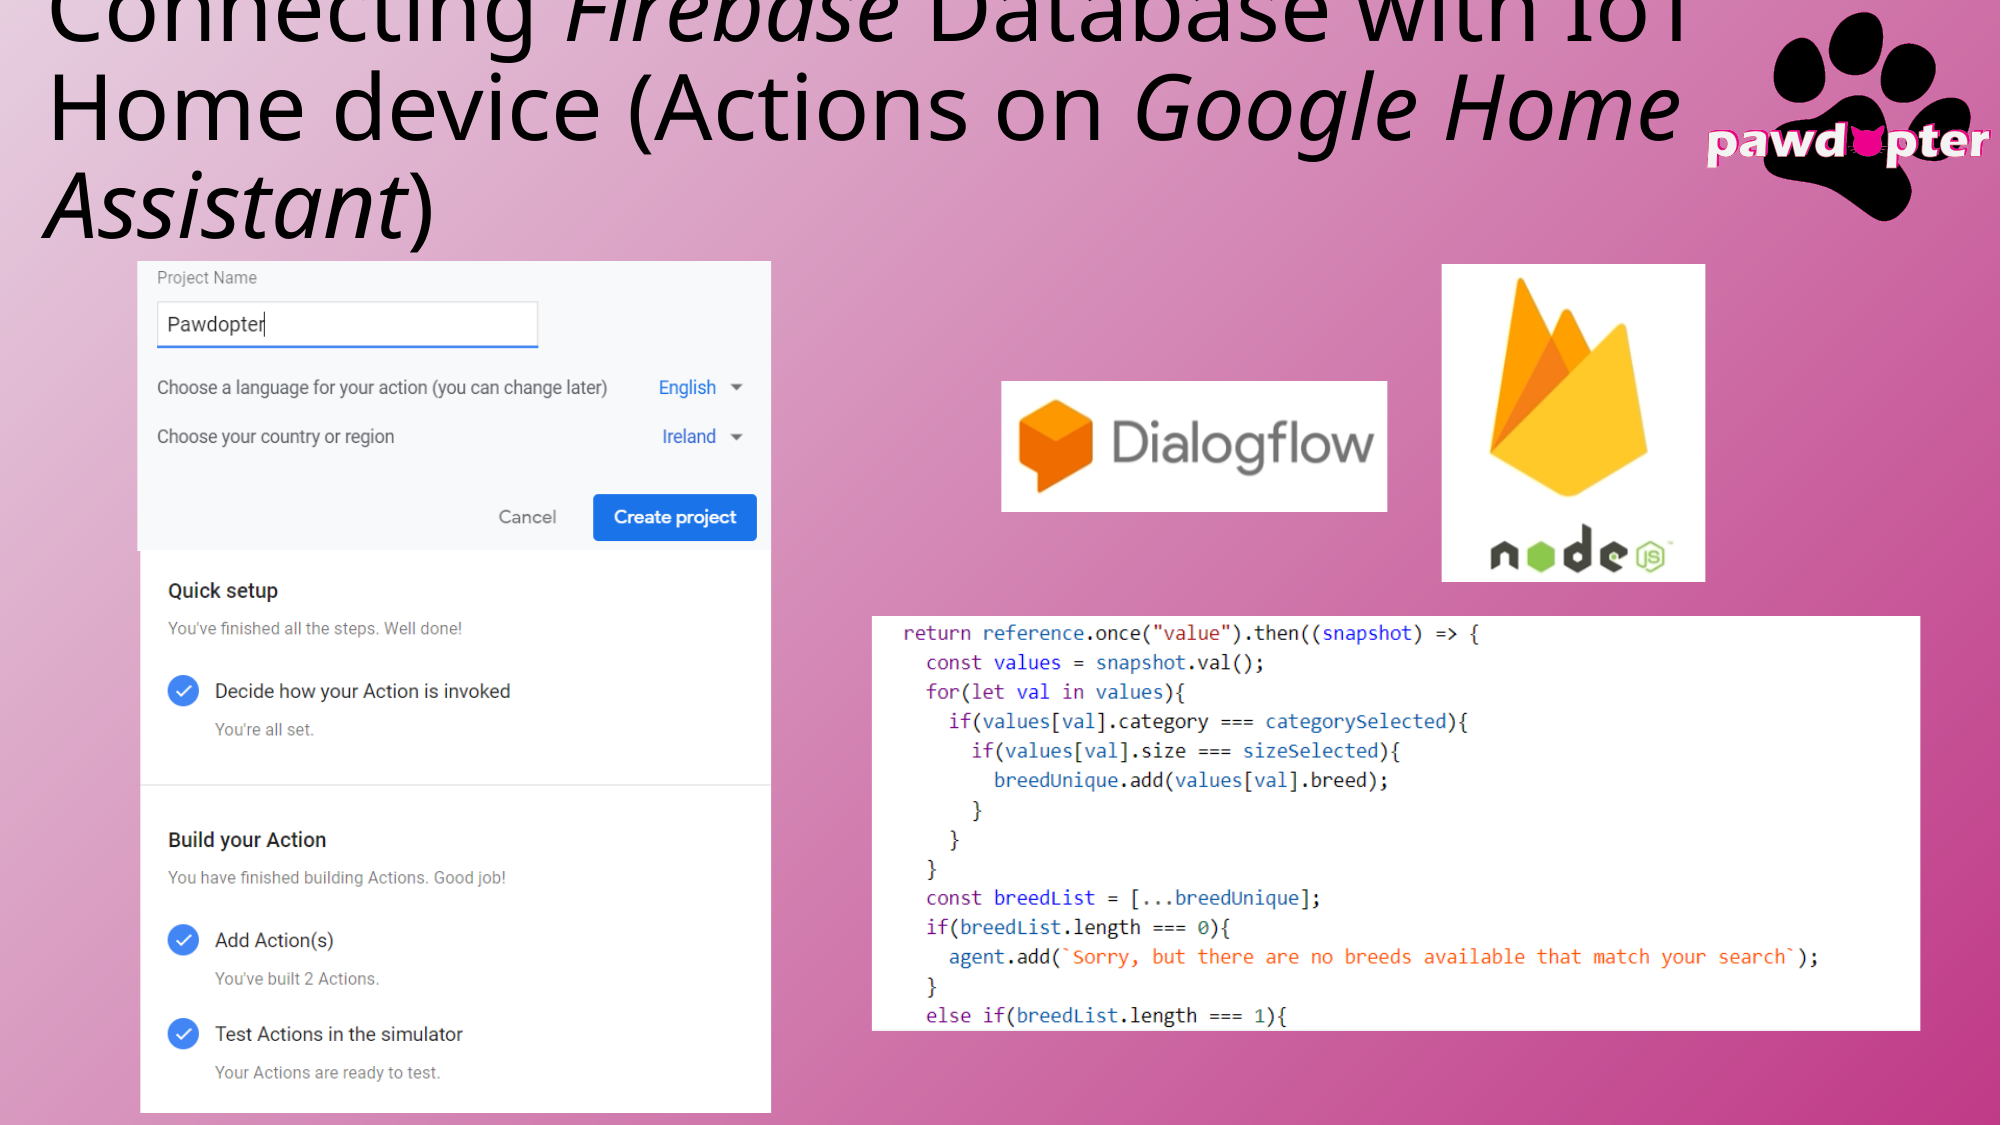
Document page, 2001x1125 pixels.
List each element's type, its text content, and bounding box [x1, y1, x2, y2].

picture [871, 616, 1921, 1031]
picture [1441, 264, 1706, 582]
title Connecting Firebase Database with IoT Home device (Actions on Google Home Assistant) [31, 1, 1757, 219]
picture [1001, 381, 1388, 512]
picture [137, 261, 772, 1113]
picture [1705, 11, 1992, 222]
